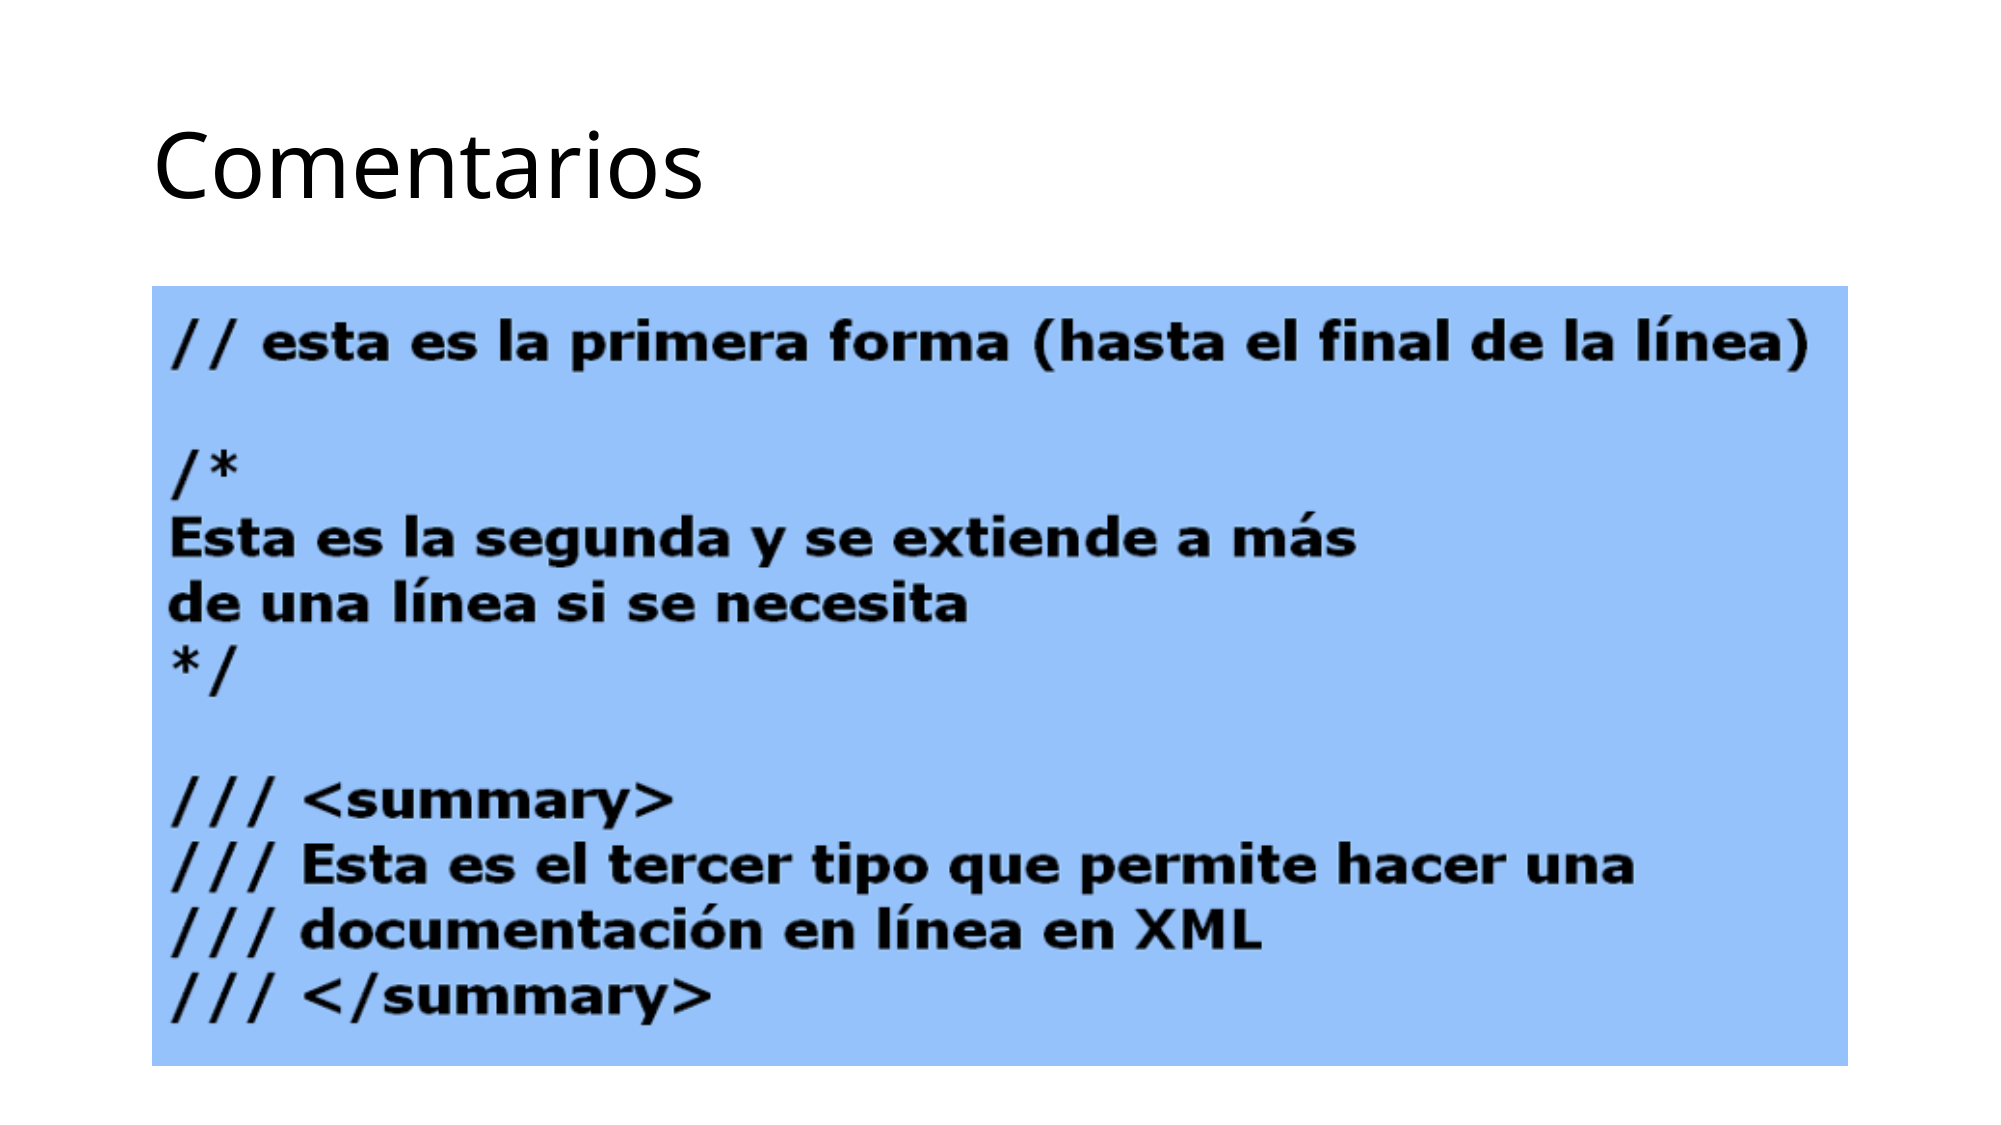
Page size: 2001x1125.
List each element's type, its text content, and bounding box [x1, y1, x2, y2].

picture [152, 286, 1848, 1066]
title Comentarios [137, 59, 1863, 278]
